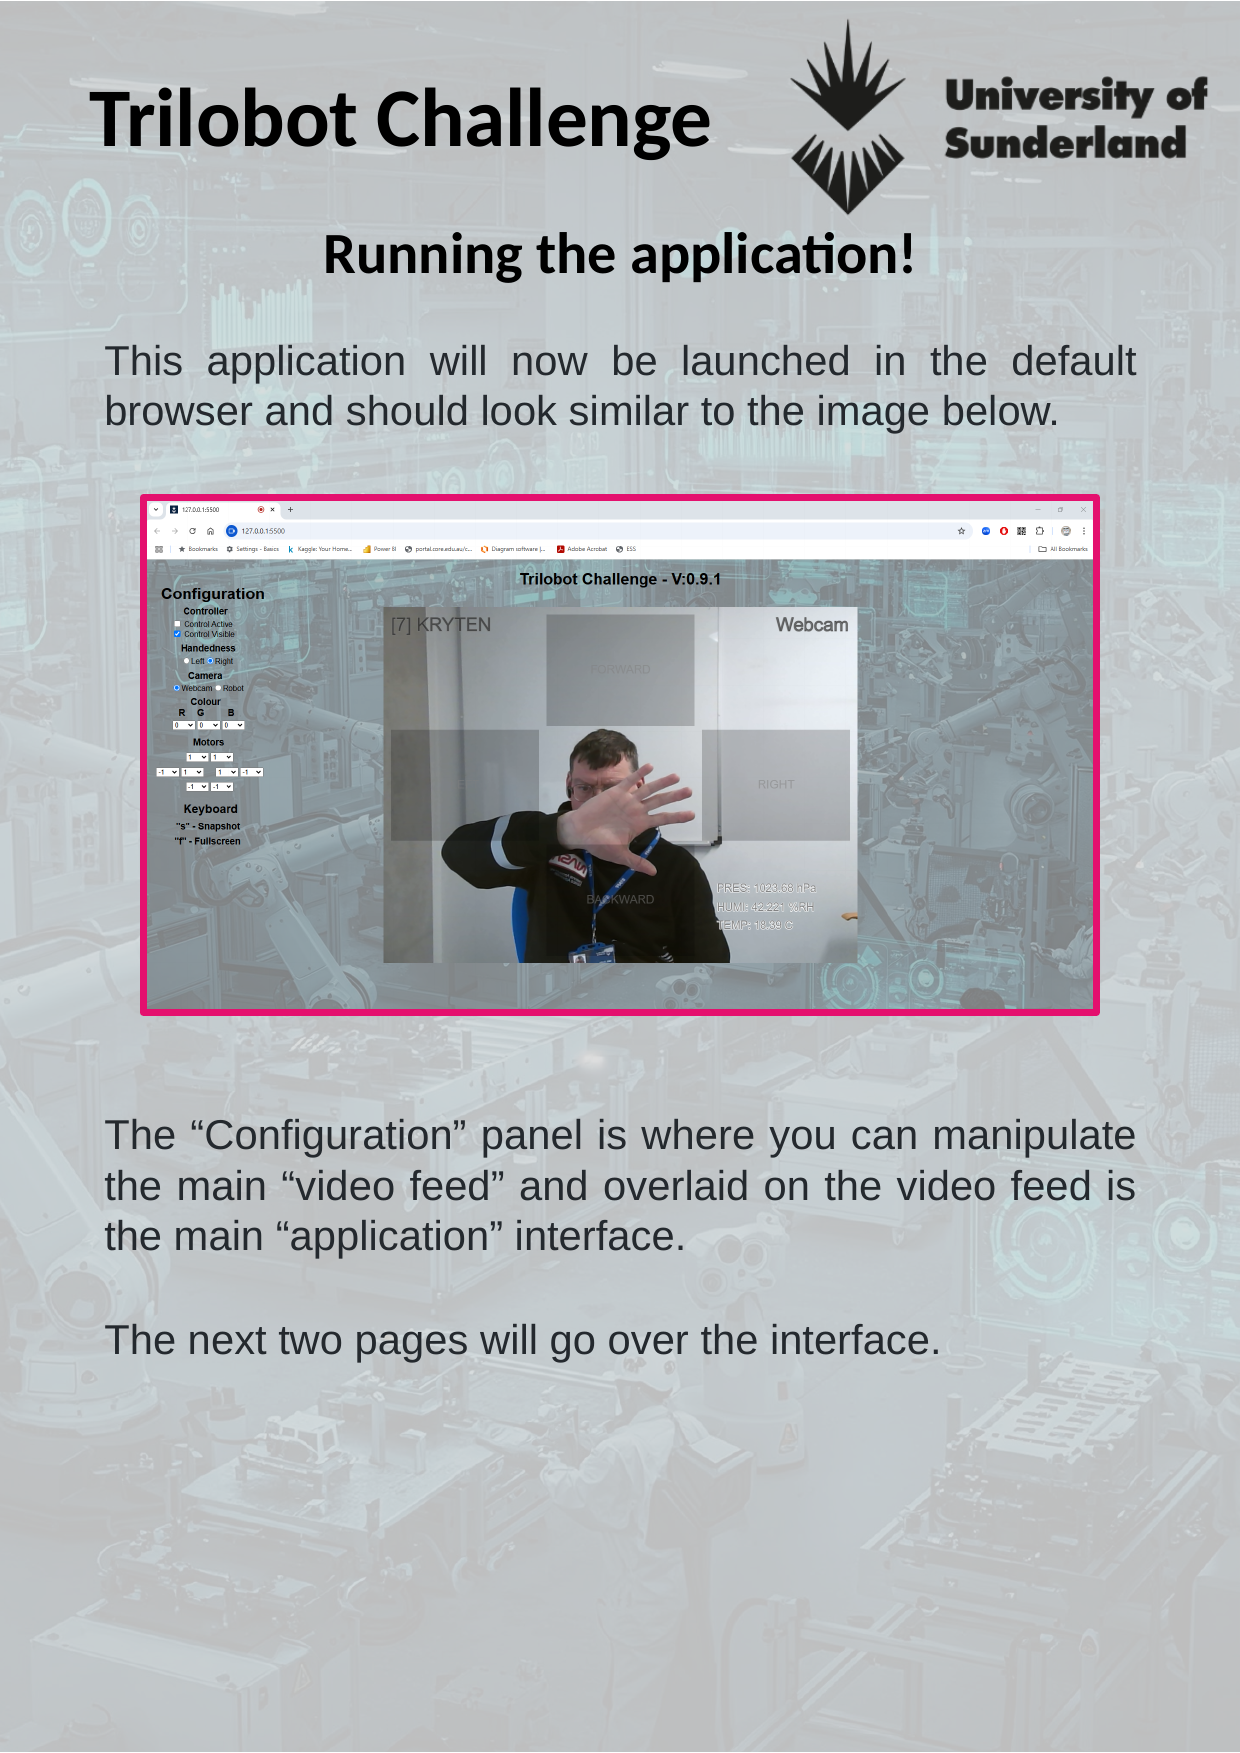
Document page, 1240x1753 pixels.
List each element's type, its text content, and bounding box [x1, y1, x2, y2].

picture [146, 500, 1093, 1009]
text_box The “Configuration” panel is where you can manipulate the main “video feed” and overlaid on the video feed is the main “application” interface. The next two pages will go over the interface. [87, 1101, 1153, 1370]
picture [782, 13, 1216, 213]
text_box This application will now be launched in the default browser and should look similar to the image below. [87, 325, 1153, 441]
text_box Running the application! [0, 213, 1240, 286]
text_box Trilobot Challenge [0, 61, 801, 163]
